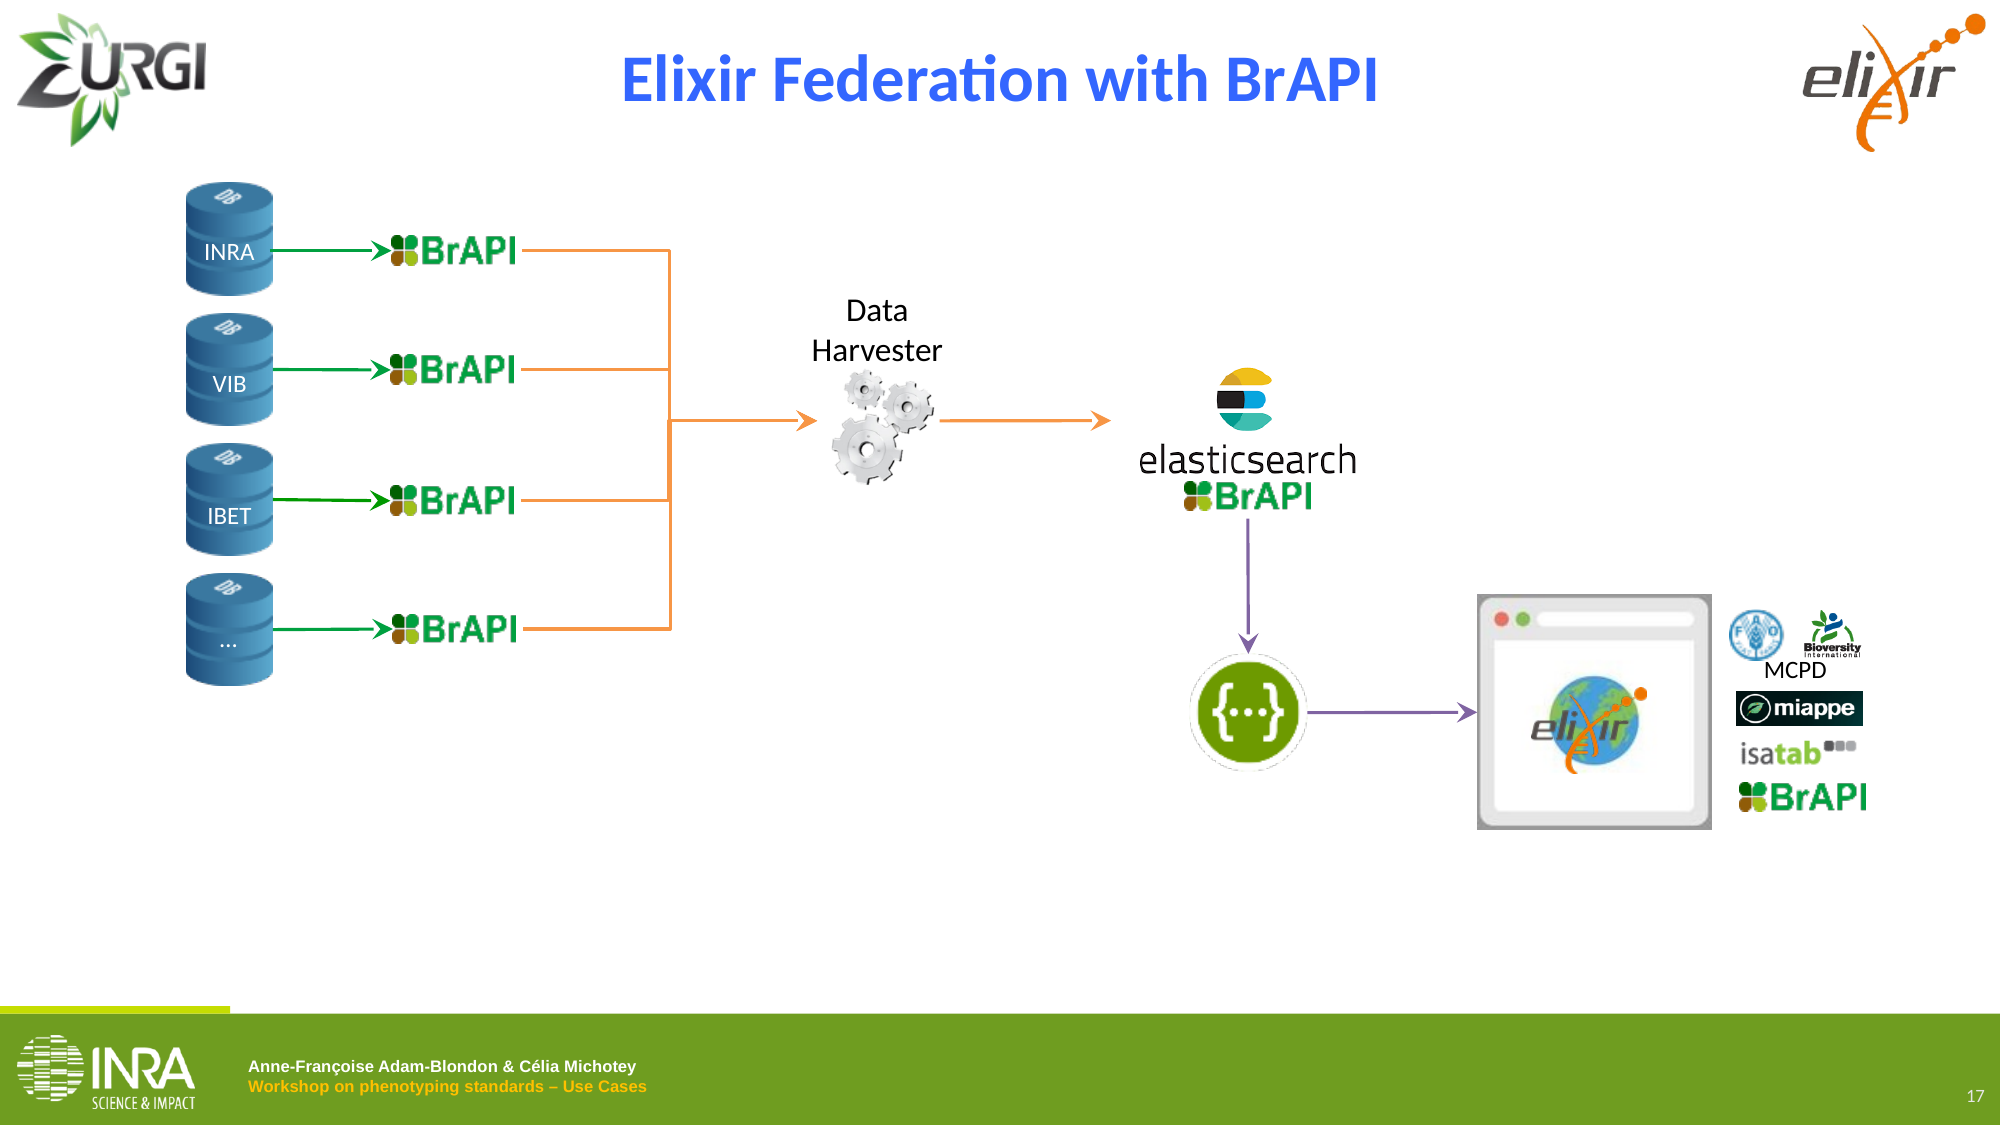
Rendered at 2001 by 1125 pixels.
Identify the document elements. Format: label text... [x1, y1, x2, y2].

picture [1802, 13, 1986, 152]
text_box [186, 182, 1866, 831]
title Elixir Federation with BrAPI [274, 0, 1728, 150]
slide_number 17 [1533, 1065, 2000, 1125]
picture [17, 13, 206, 147]
picture [17, 1035, 195, 1109]
